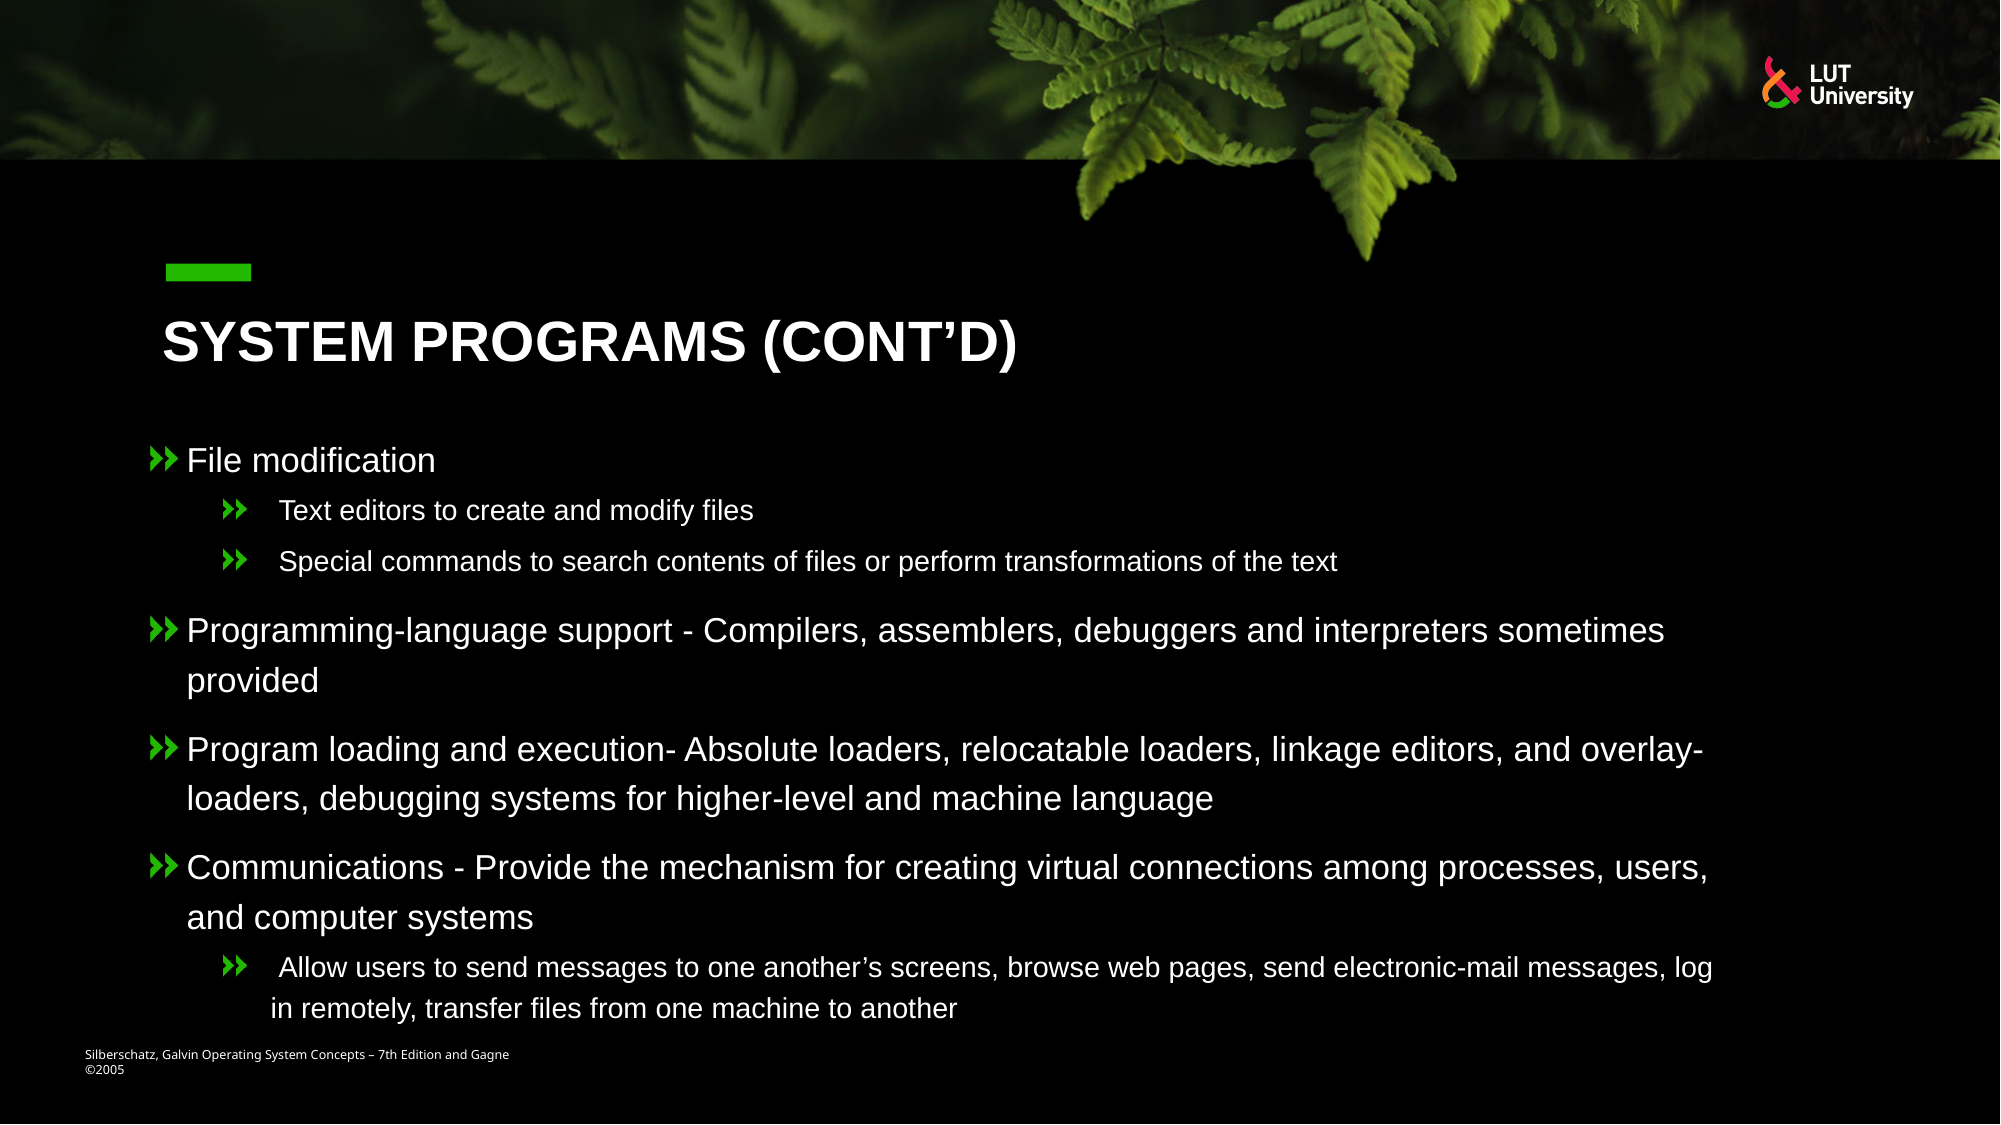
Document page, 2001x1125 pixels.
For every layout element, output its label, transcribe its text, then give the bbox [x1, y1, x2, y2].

title System Programs (cont’d) [147, 305, 1873, 382]
picture [0, 0, 2000, 1124]
text_box Silberschatz, Galvin Operating System Concepts – 7th Edition and Gagne ©2005 [70, 1039, 552, 1084]
list File modification Text editors to create and modify files Special commands to search contents of files or perform transformations of the text Programming-language support - Compilers, assemblers, debuggers and interpreters sometimes provided Program loading and execution- Absolute loaders, relocatable loaders, linkage editors, and overlay-loaders, debugging systems for higher-level and machine language Communications - Provide the mechanism for creating virtual connections among processes, users, and computer systems Allow users to send messages to one another’s screens, browse web pages, send electronic-mail messages, log in remotely, transfer files from one machine to another [134, 422, 1732, 1034]
